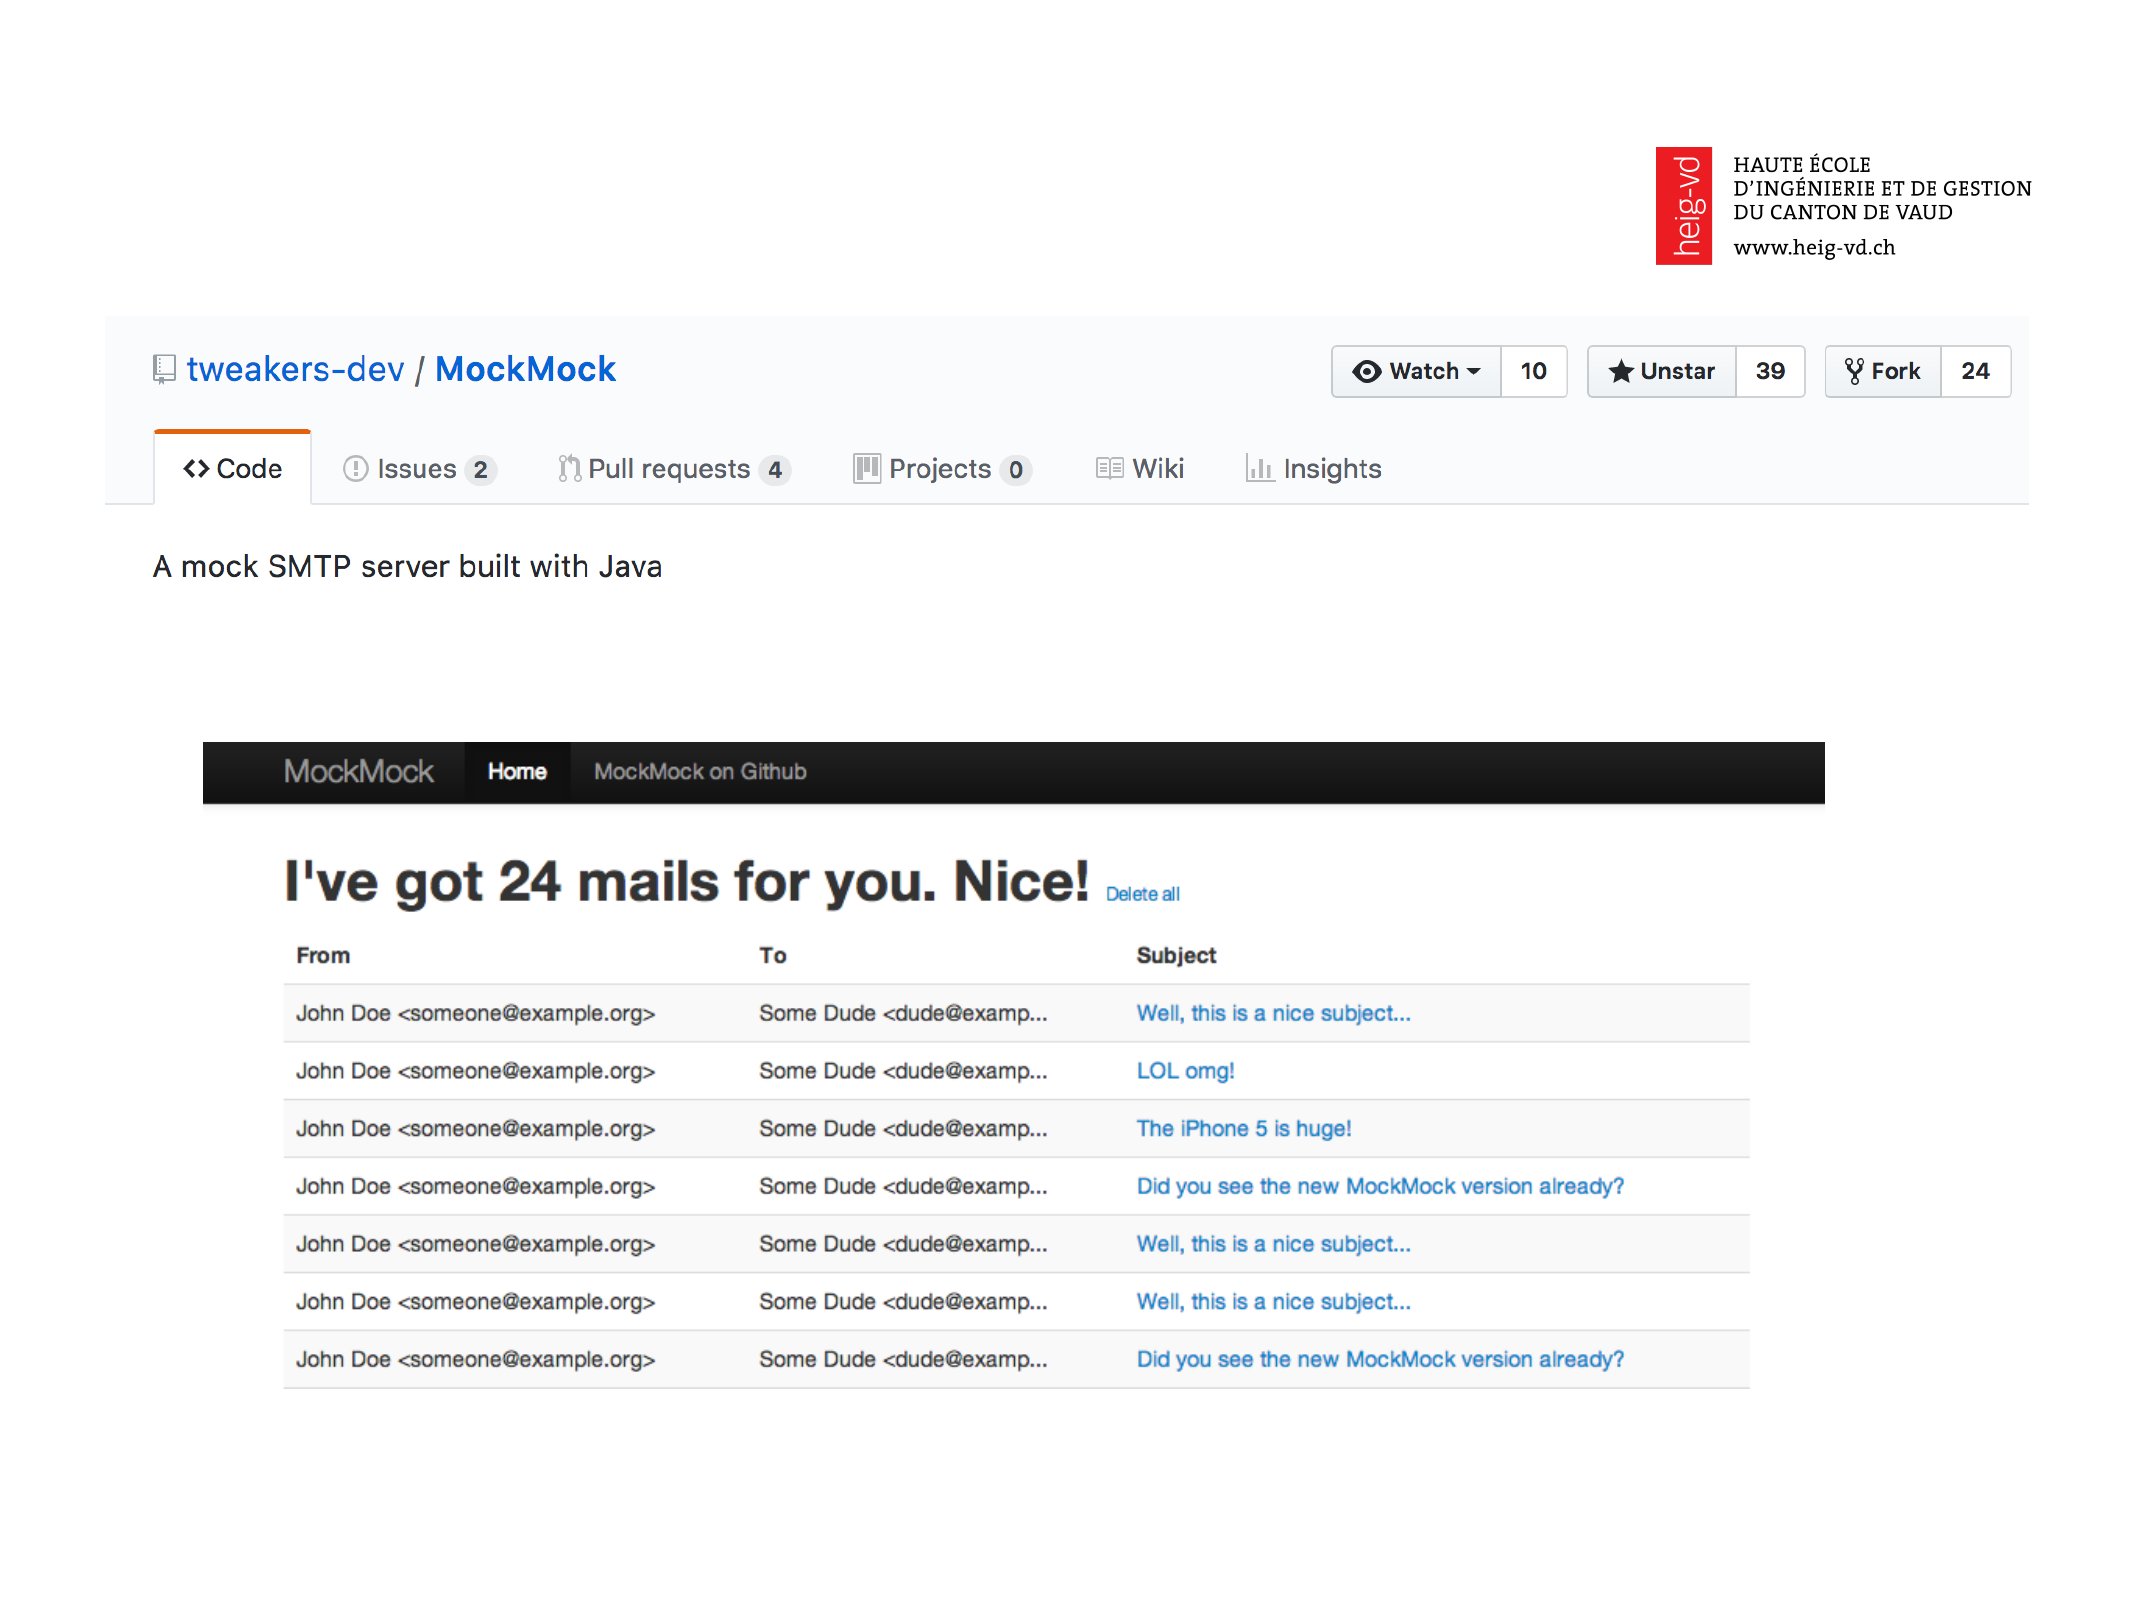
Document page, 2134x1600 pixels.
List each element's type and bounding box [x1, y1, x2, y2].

picture [1656, 147, 2043, 265]
picture [202, 741, 1825, 1390]
picture [104, 315, 2029, 603]
